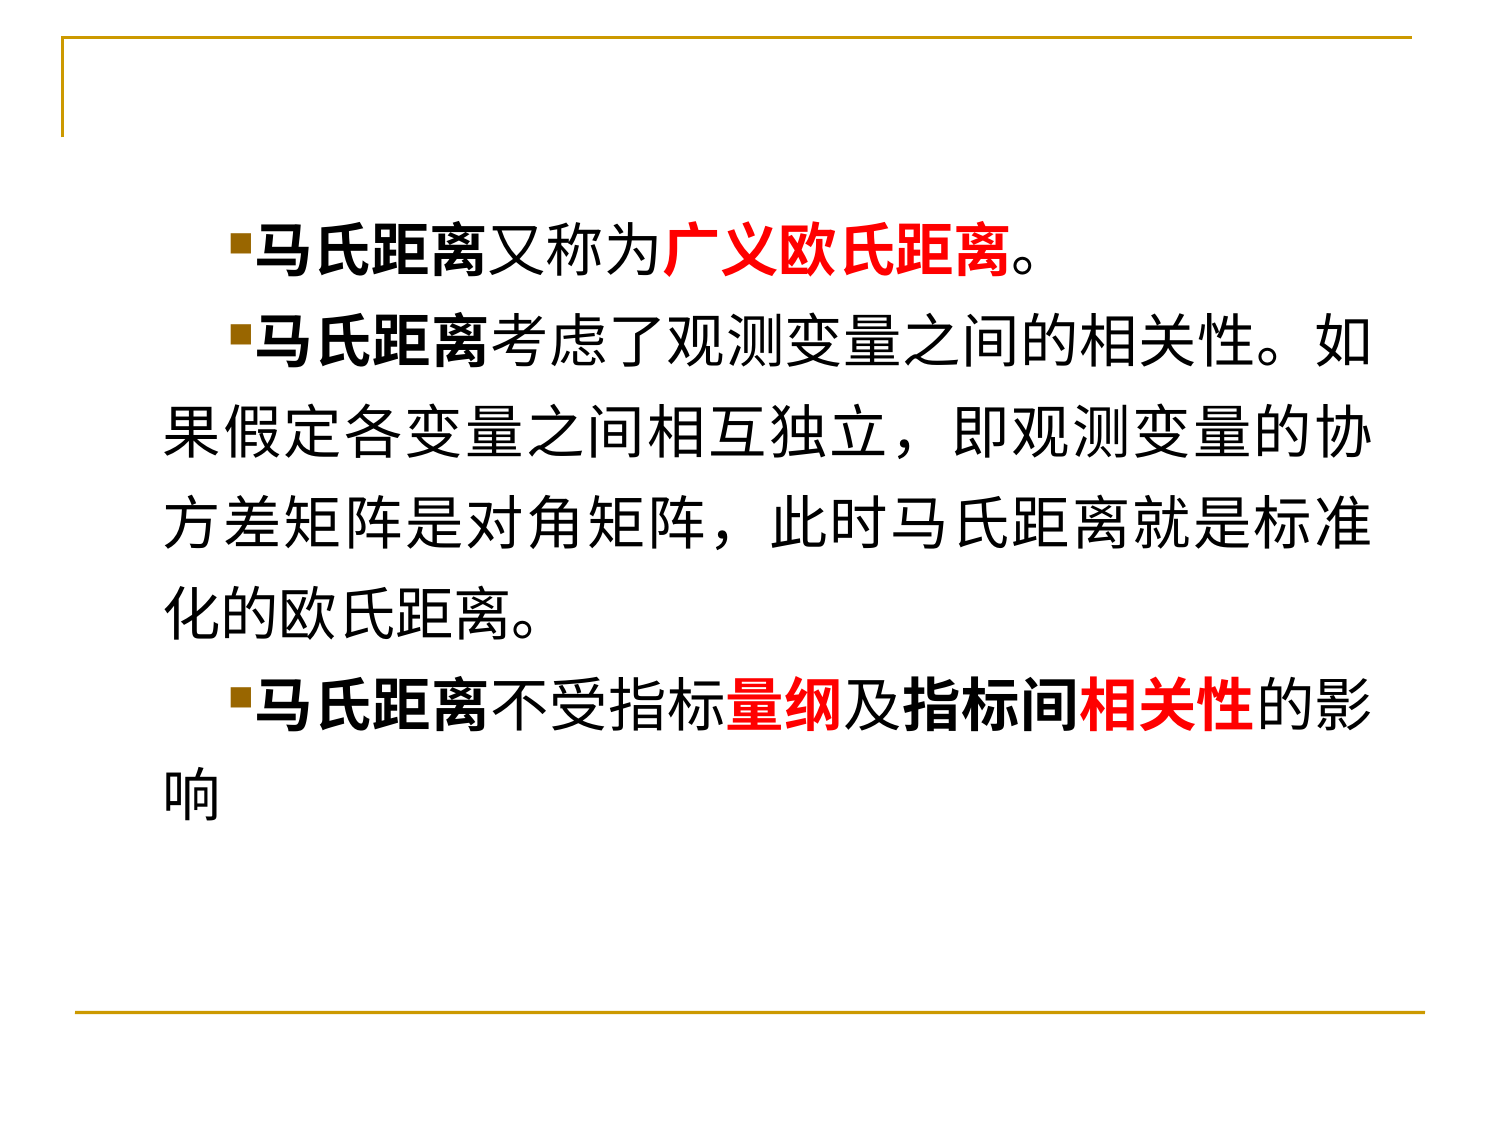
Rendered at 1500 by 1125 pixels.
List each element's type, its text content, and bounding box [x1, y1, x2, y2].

text_box 马氏距离又称为广义欧氏距离。 马氏距离考虑了观测变量之间的相关性。如果假定各变量之间相互独立，即观测变量的协方差矩阵是对角矩阵，此时马氏距离就是标准化的欧氏距离。 马氏距离不受指标量纲及指标间相关性的影响 [112, 184, 1388, 836]
